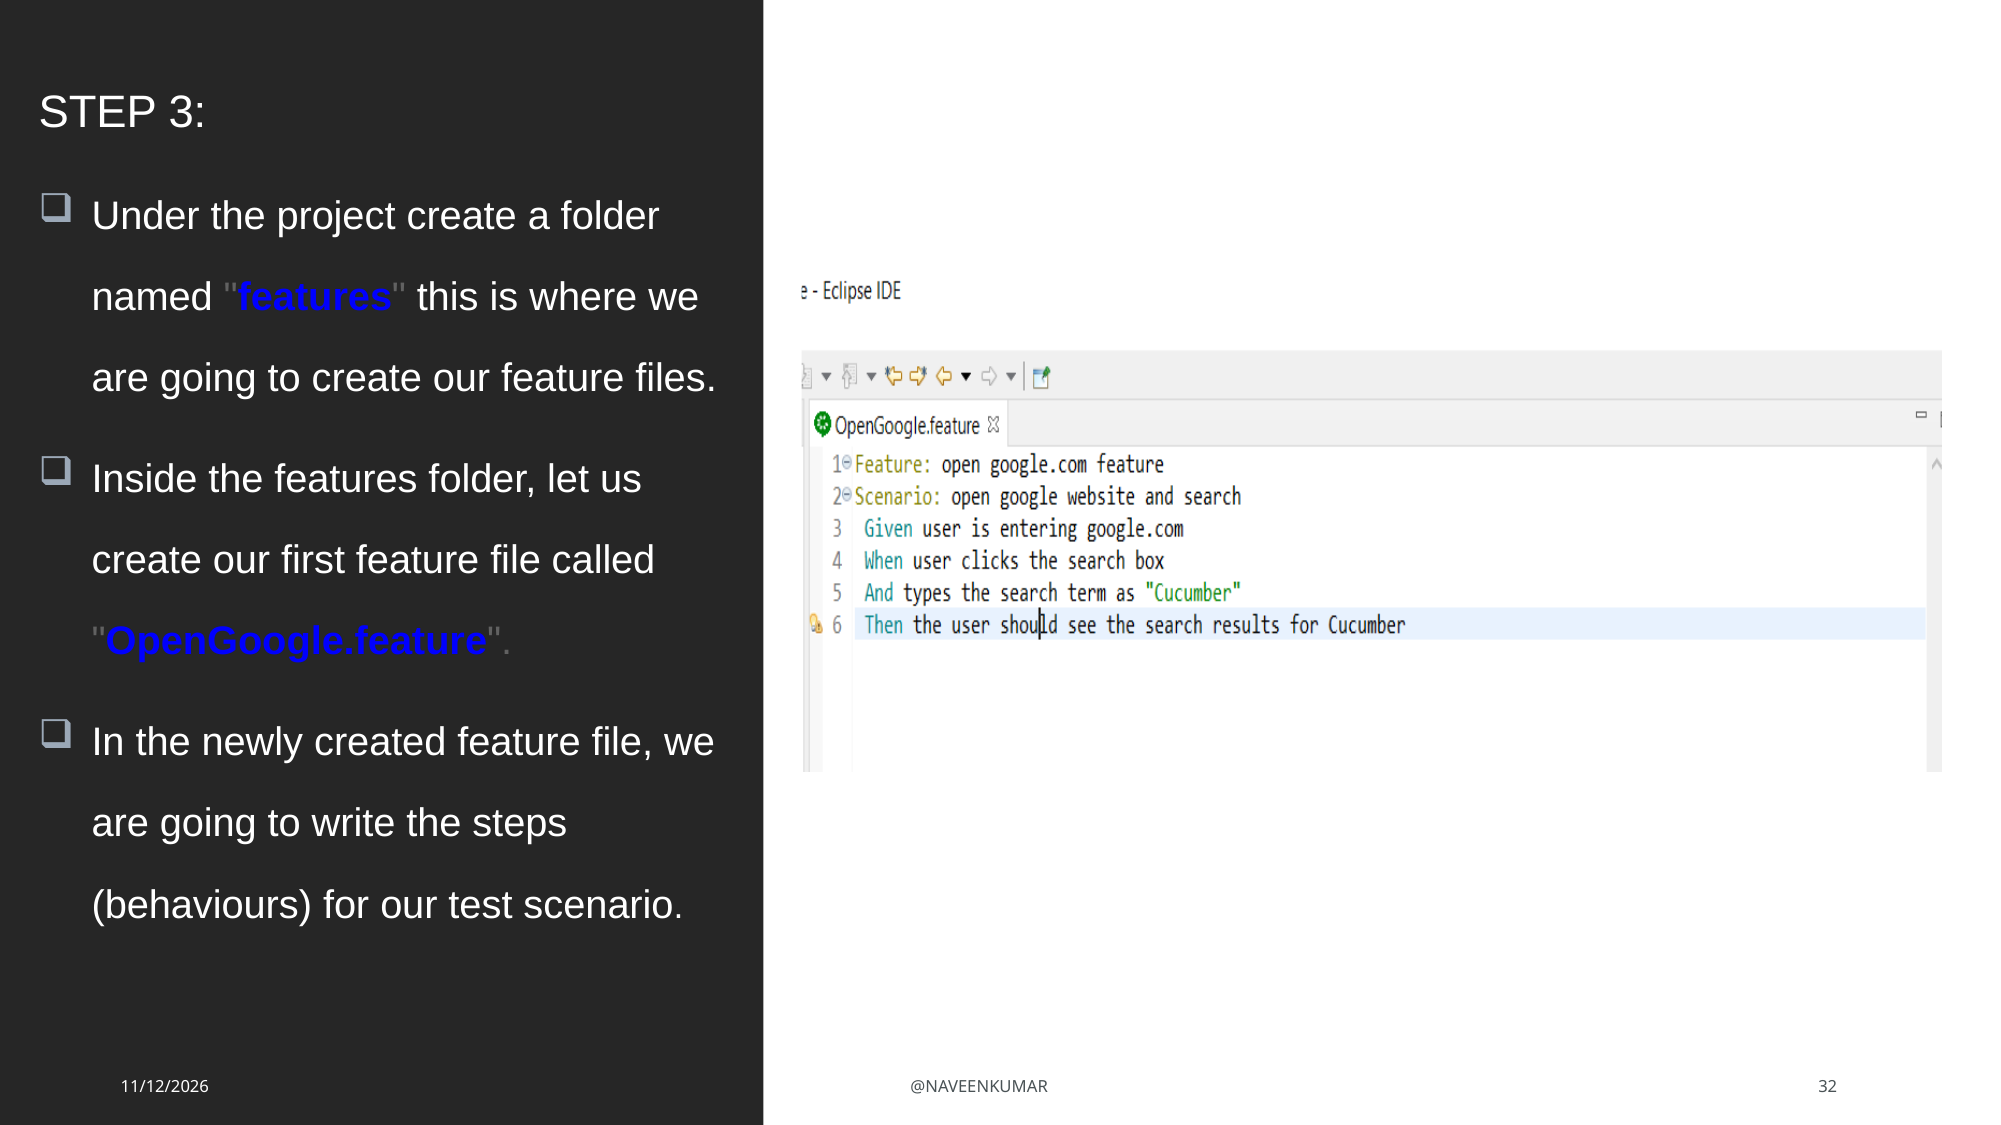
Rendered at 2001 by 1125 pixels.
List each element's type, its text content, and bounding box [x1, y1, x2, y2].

slide_number 32 [1803, 1057, 1932, 1118]
picture [801, 266, 1943, 772]
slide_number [105, 1057, 683, 1118]
footer @NAVEENKUMAR [895, 1057, 1771, 1118]
list STEP 3: Under the project create a folder named "features" this is where we are going to create our feature files. Inside the features folder, let us create our first feature file called "OpenGoogle.feature". In the newly created feature file, we are going to write the steps (behaviours) for our test scenario. [23, 69, 749, 970]
